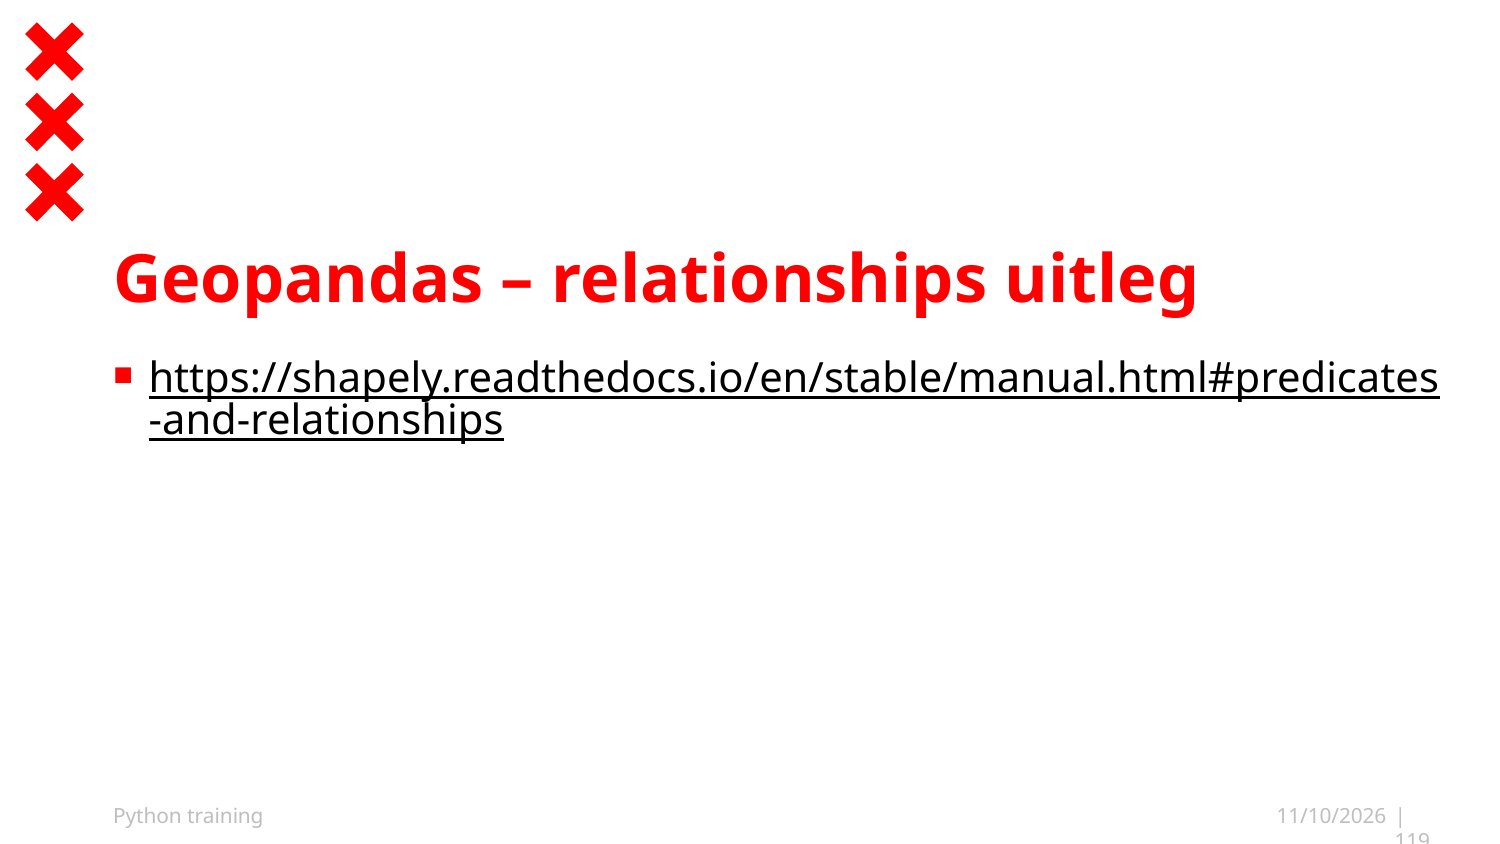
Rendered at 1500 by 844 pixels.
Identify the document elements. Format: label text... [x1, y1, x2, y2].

slide_number | 119 [1394, 802, 1442, 833]
title Geopandas – relationships uitleg [113, 235, 1442, 351]
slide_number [1262, 802, 1387, 833]
list https://shapely.readthedocs.io/en/stable/manual.html#predicates-and-relationships [113, 351, 1442, 778]
footer Python training [113, 802, 1129, 833]
